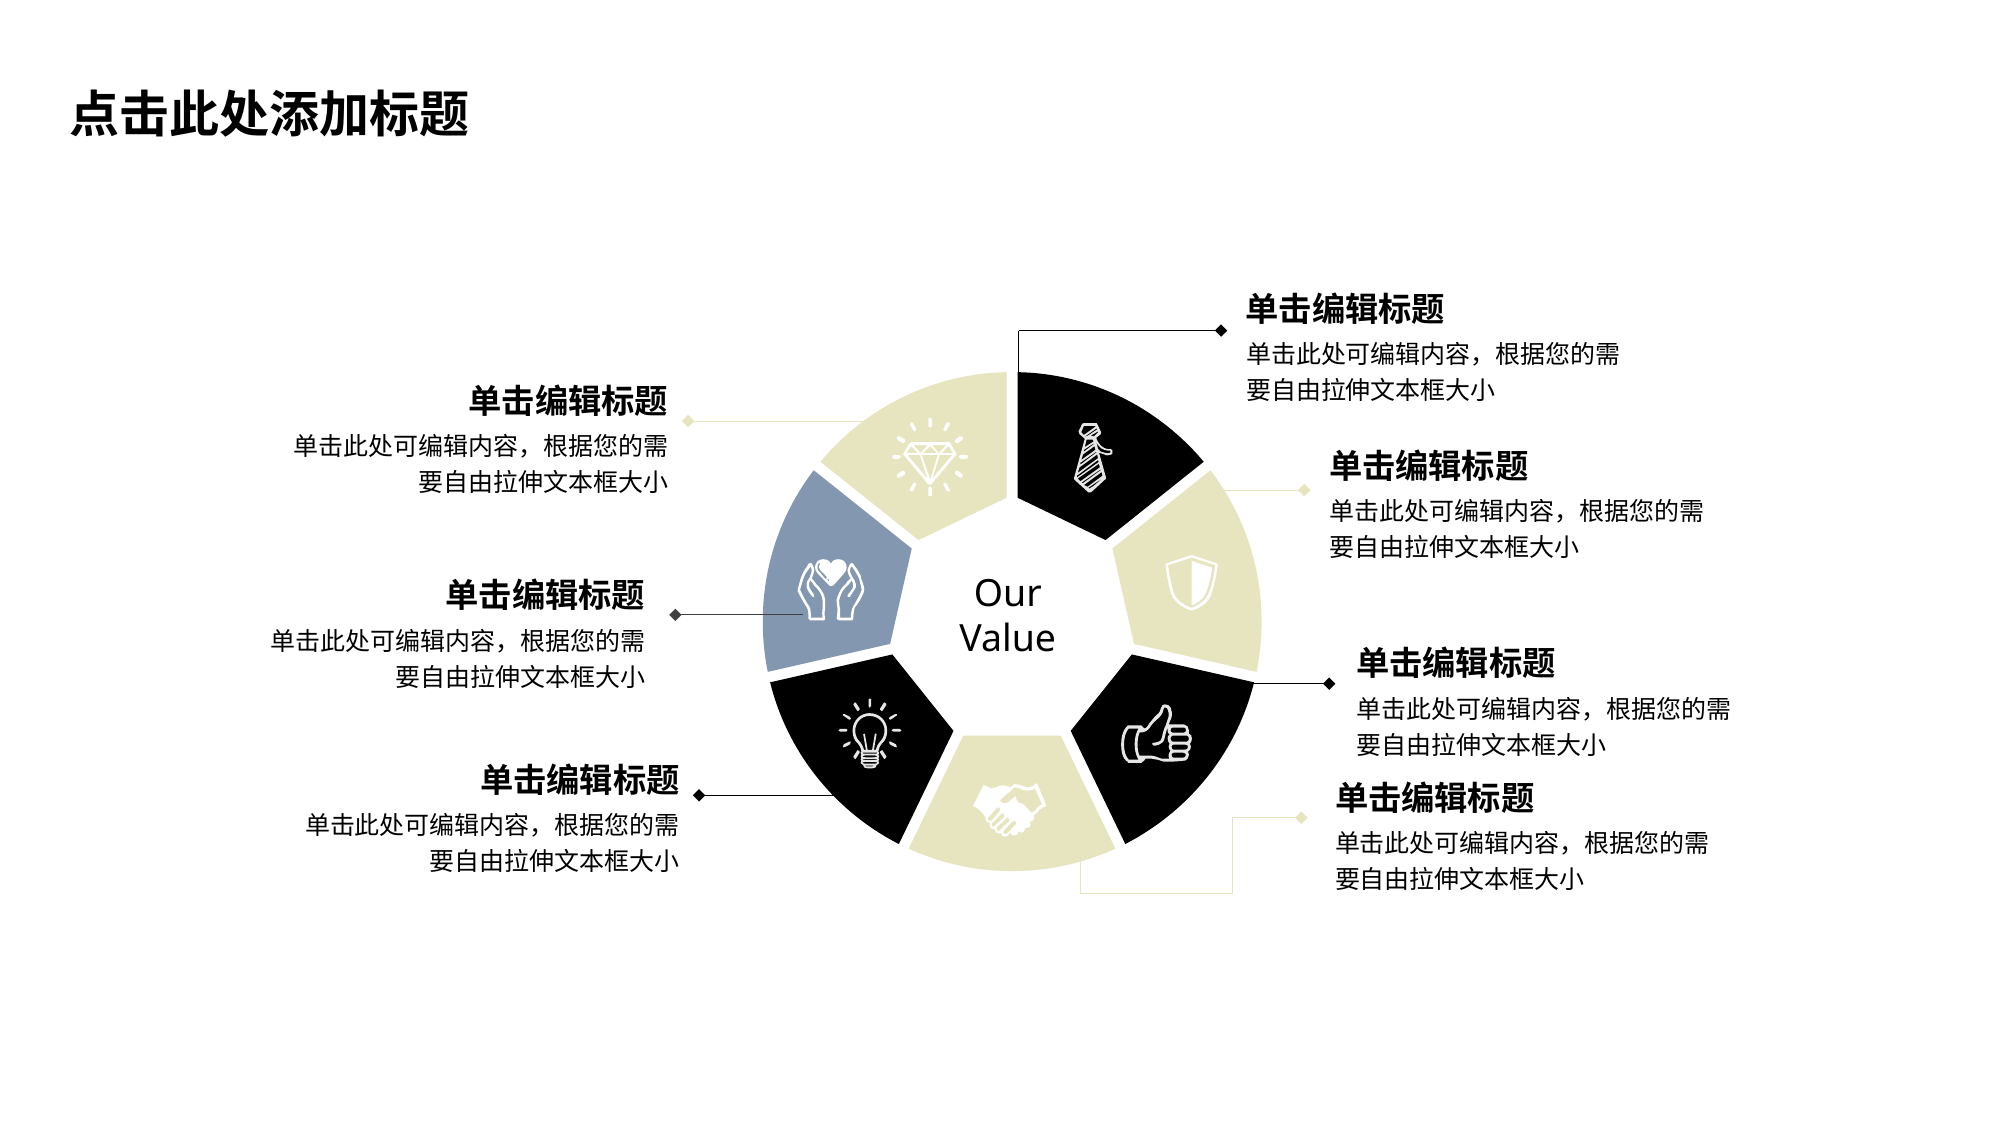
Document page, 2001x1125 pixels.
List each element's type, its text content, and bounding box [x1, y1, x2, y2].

text_box [842, 714, 851, 720]
text_box [902, 442, 957, 485]
text_box [852, 713, 888, 769]
text_box Our Value [851, 561, 1165, 667]
text_box [908, 735, 1101, 872]
text_box 单击此处可编辑内容，根据您的需要自由拉伸文本框大小 [285, 424, 669, 497]
text_box [954, 436, 963, 444]
text_box [888, 714, 897, 720]
text_box 单击此处可编辑内容，根据您的需要自由拉伸文本框大小 [1356, 687, 1740, 760]
text_box [892, 454, 901, 459]
text_box 单击编辑标题 [1245, 279, 1459, 328]
text_box [1112, 470, 1262, 672]
text_box 单击此处可编辑内容，根据您的需要自由拉伸文本框大小 [262, 619, 646, 692]
text_box 单击编辑标题 [1356, 634, 1569, 683]
text_box [1070, 654, 1255, 817]
text_box [958, 454, 969, 459]
text_box [943, 422, 951, 432]
text_box [888, 741, 897, 748]
text_box [896, 436, 906, 444]
text_box 单击编辑标题 [455, 372, 669, 421]
text_box [853, 702, 860, 712]
text_box 点击此处添加标题 [55, 75, 507, 151]
text_box [797, 559, 865, 621]
text_box 单击编辑标题 [467, 750, 680, 799]
text_box [762, 470, 912, 672]
text_box [1017, 372, 1204, 541]
text_box 单击此处可编辑内容，根据您的需要自由拉伸文本框大小 [297, 803, 680, 876]
text_box [910, 422, 917, 432]
text_box 单击编辑标题 [1334, 769, 1548, 818]
text_box [973, 783, 1047, 837]
text_box 单击编辑标题 [432, 566, 646, 615]
text_box [842, 741, 851, 748]
text_box [1121, 704, 1192, 763]
text_box [1074, 423, 1113, 493]
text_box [1080, 817, 1302, 895]
text_box 单击此处可编辑内容，根据您的需要自由拉伸文本框大小 [1329, 489, 1713, 562]
text_box [943, 482, 951, 492]
text_box [896, 470, 906, 478]
text_box [891, 728, 902, 732]
text_box [910, 482, 917, 492]
text_box [880, 702, 887, 712]
text_box [928, 486, 933, 497]
text_box [1165, 555, 1218, 611]
text_box [954, 470, 963, 478]
text_box [820, 372, 1007, 541]
text_box 单击此处可编辑内容，根据您的需要自由拉伸文本框大小 [1245, 332, 1629, 405]
text_box [928, 417, 933, 428]
text_box [770, 654, 954, 845]
text_box [868, 698, 872, 708]
text_box [838, 728, 848, 732]
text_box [1018, 330, 1221, 380]
text_box 单击此处可编辑内容，根据您的需要自由拉伸文本框大小 [1335, 822, 1718, 894]
text_box 单击编辑标题 [1329, 437, 1542, 485]
